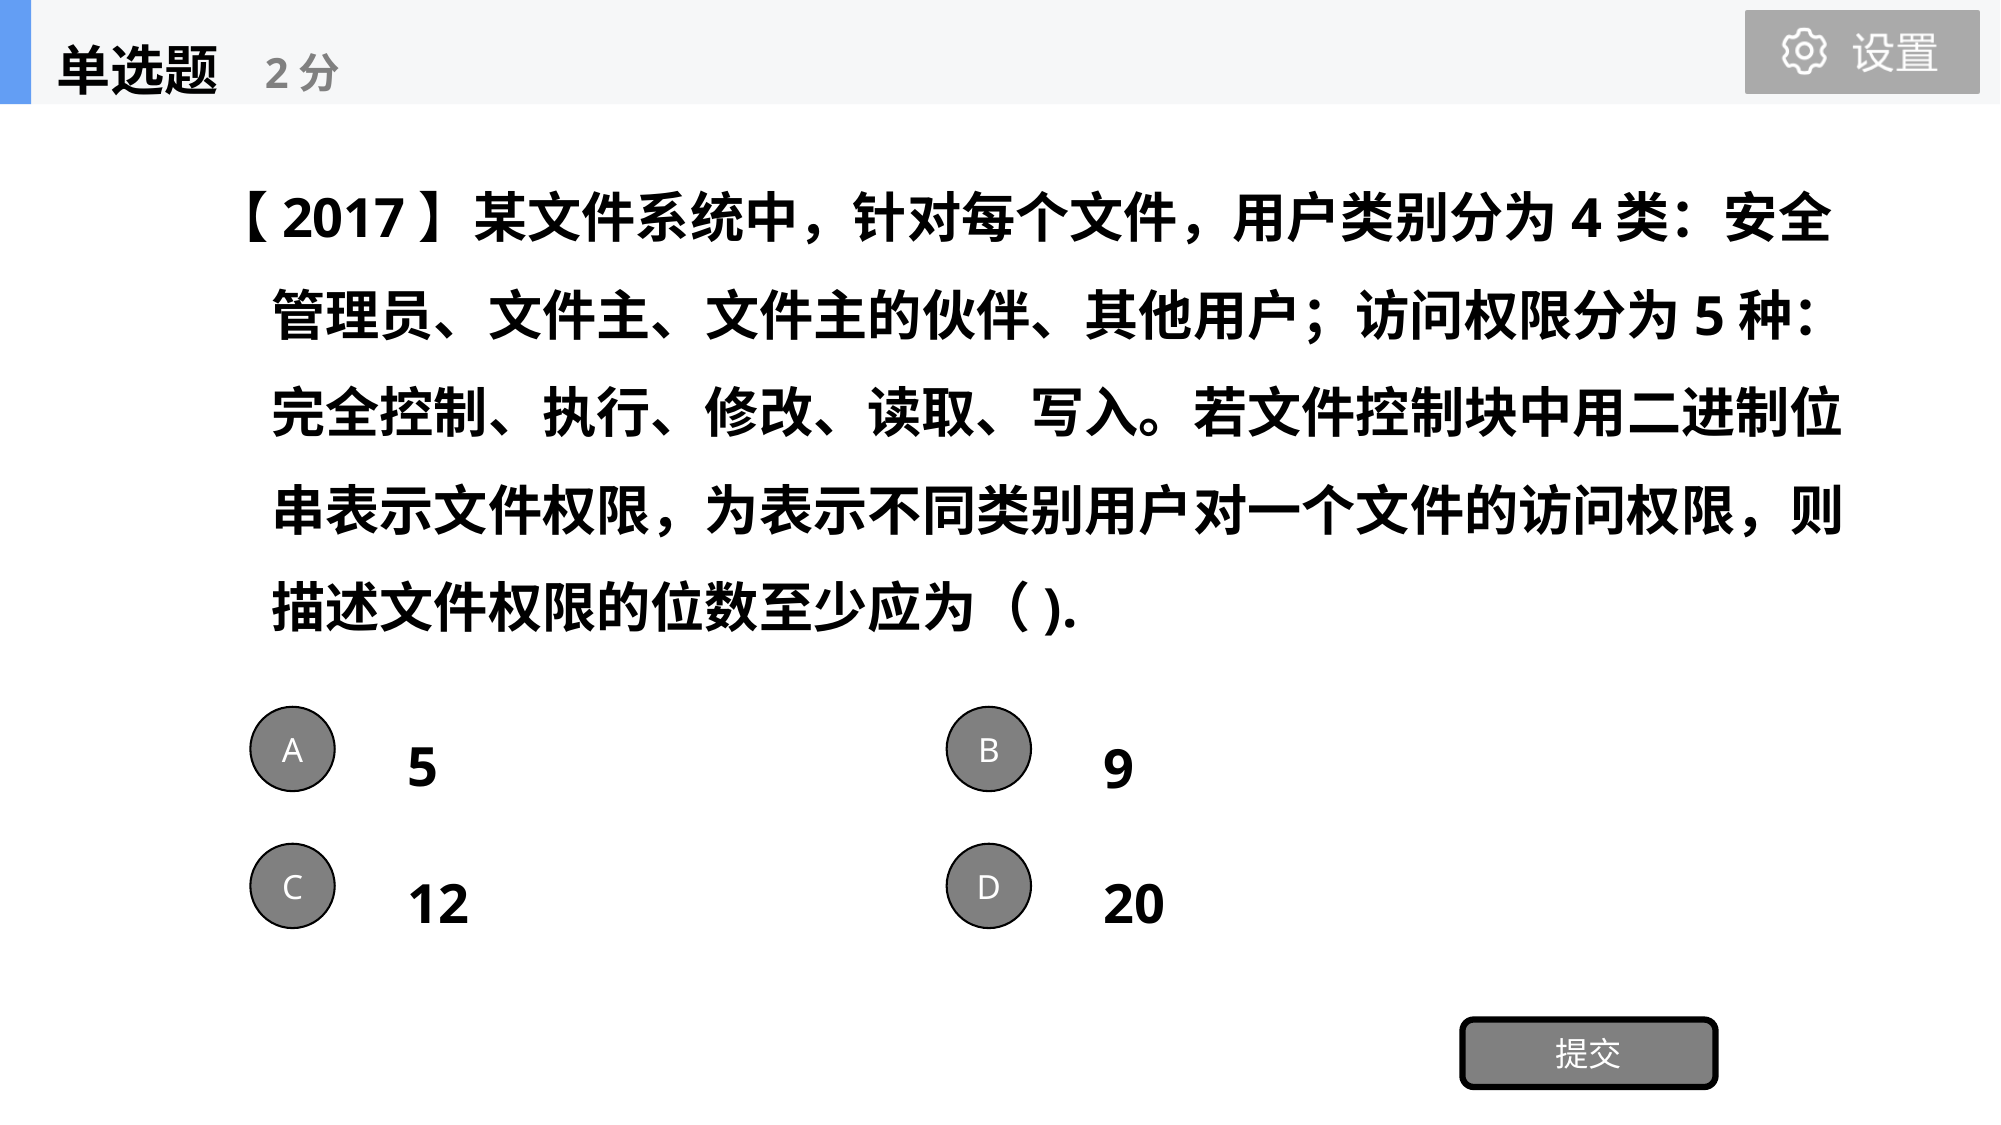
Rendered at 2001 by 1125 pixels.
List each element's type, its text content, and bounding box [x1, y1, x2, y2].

text_box C [249, 842, 336, 930]
text_box 提交 [1461, 1018, 1717, 1089]
picture [1745, 10, 1980, 94]
text_box B [945, 705, 1033, 793]
text_box 12 [392, 833, 947, 939]
text_box 5 [392, 696, 947, 802]
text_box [0, 0, 2000, 105]
text_box 20 [1088, 833, 1643, 939]
text_box D [945, 842, 1033, 930]
text_box A [249, 705, 336, 793]
text_box 【2017】某文件系统中，针对每个文件，用户类别分为4类：安全管理员、文件主、文件主的伙伴、其他用户；访问权限分为5种：完全控制、执行、修改、读取、写入。若文件控制块中用二进制位串表示文件权限，为表示不同类别用户对一个文件的访问权限，则描述文件权限的位数至少应为（). [200, 105, 1884, 686]
text_box 9 [1088, 697, 1643, 804]
